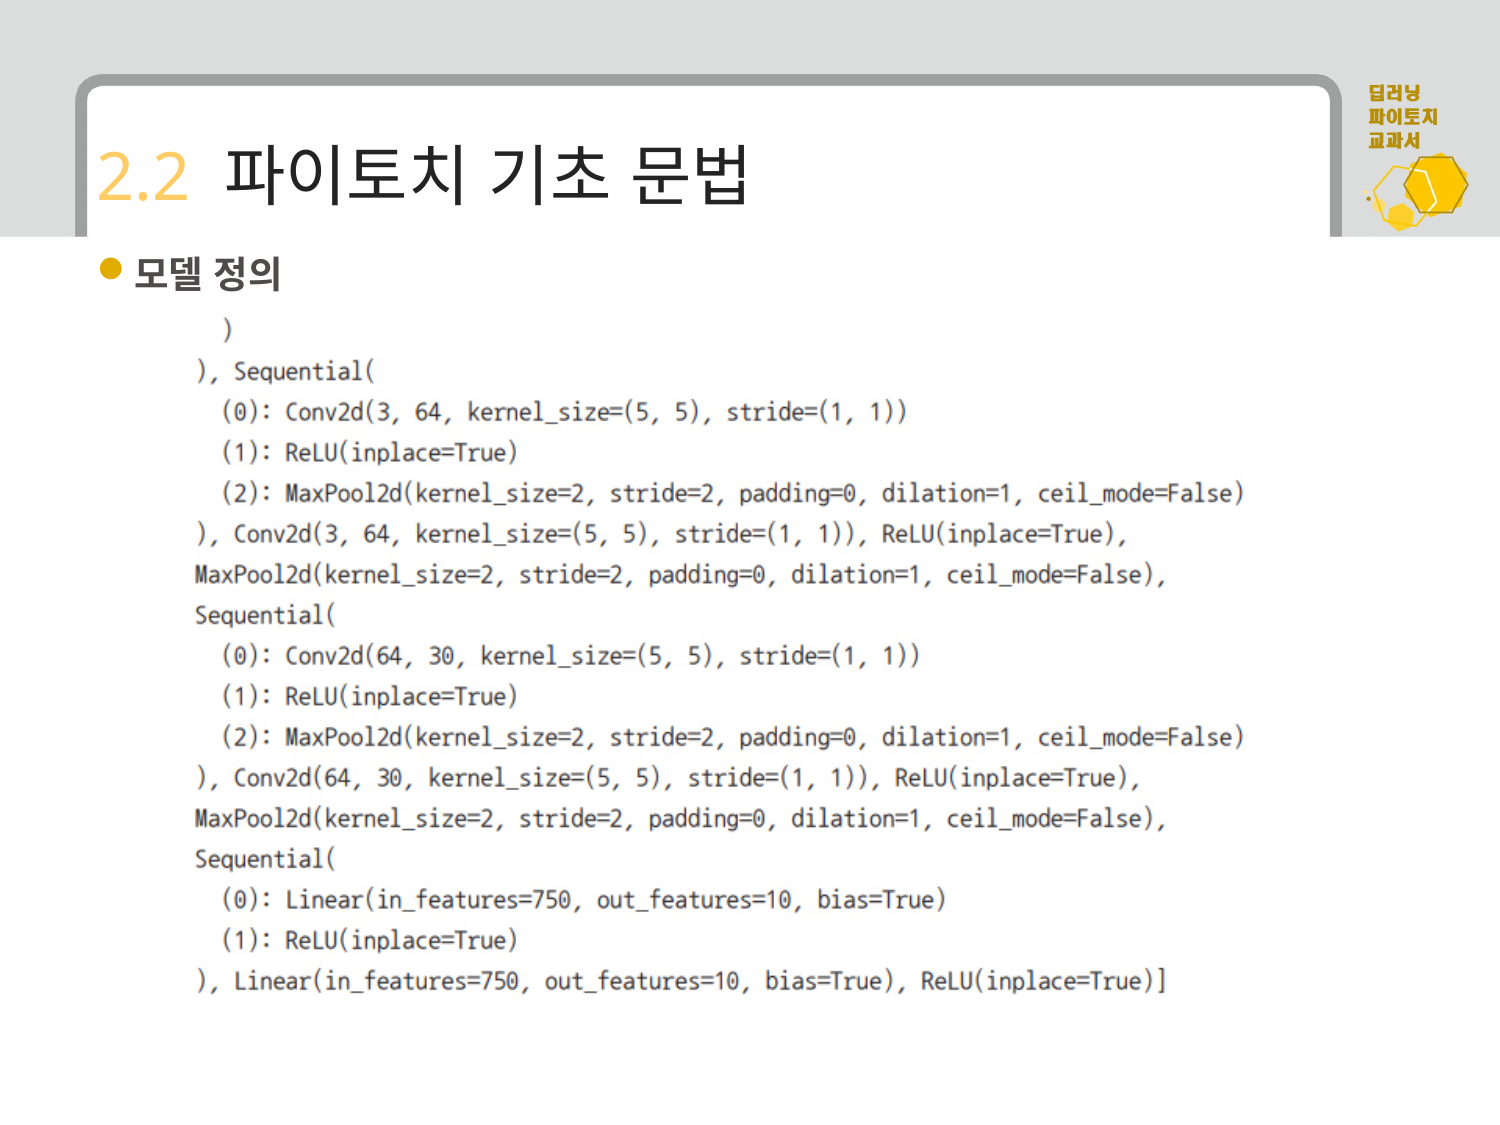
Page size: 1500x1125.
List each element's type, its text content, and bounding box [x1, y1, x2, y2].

picture [0, 0, 1500, 1125]
list 모델 정의 [81, 239, 1412, 1054]
title 2.2 파이토치 기초 문법 [81, 90, 1412, 222]
